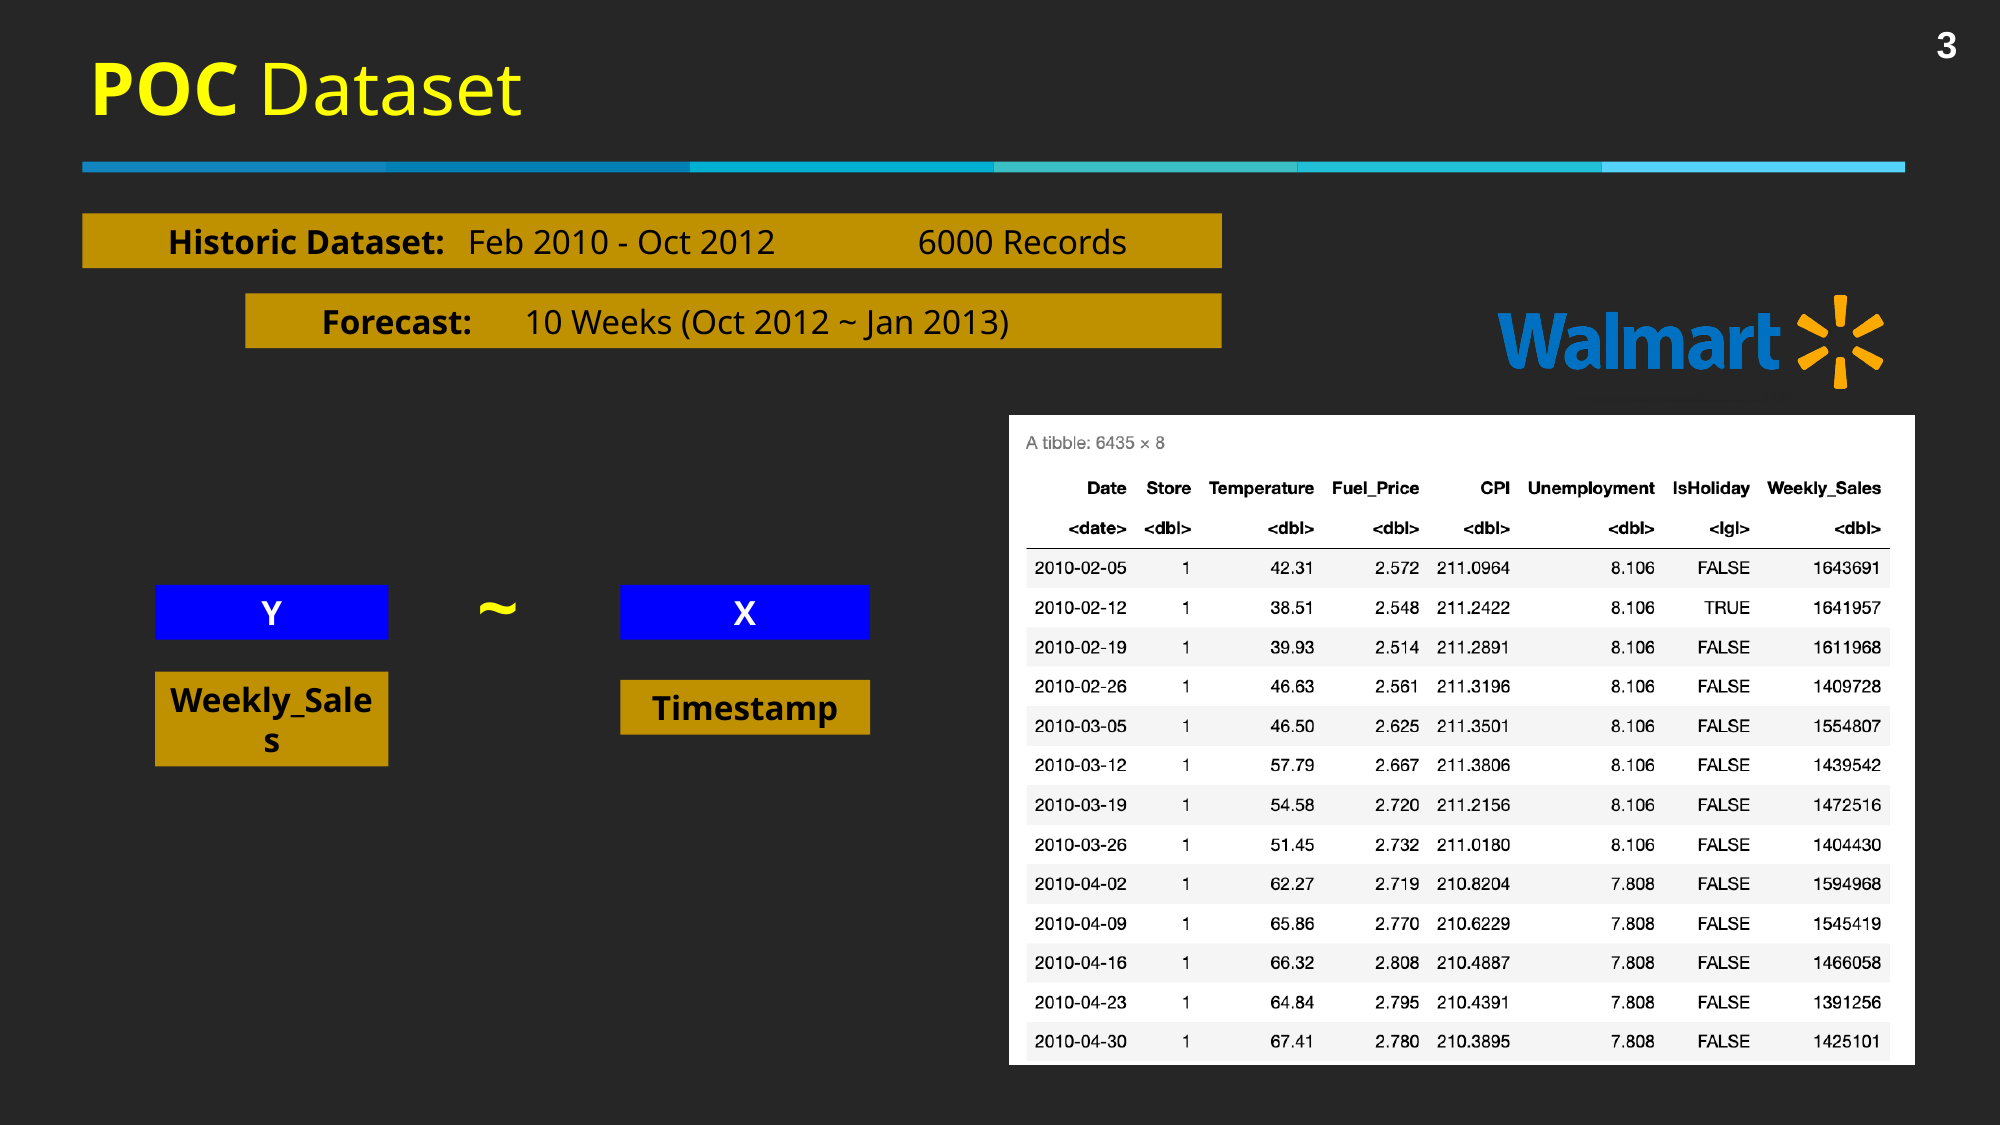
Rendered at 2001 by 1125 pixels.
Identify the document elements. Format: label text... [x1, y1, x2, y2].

text_box POC Dataset [74, 39, 1190, 145]
picture [1485, 281, 1906, 403]
text_box Y [155, 584, 389, 640]
picture [1009, 414, 1915, 1066]
text_box Timestamp [620, 679, 871, 735]
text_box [81, 161, 1906, 173]
text_box Historic Dataset: Feb 2010 - Oct 2012 6000 Records [82, 213, 1222, 269]
text_box ~ [462, 558, 566, 664]
text_box X [620, 584, 870, 640]
text_box Forecast: 10 Weeks (Oct 2012 ~ Jan 2013) [245, 293, 1222, 349]
text_box Weekly_Sales [155, 671, 389, 767]
